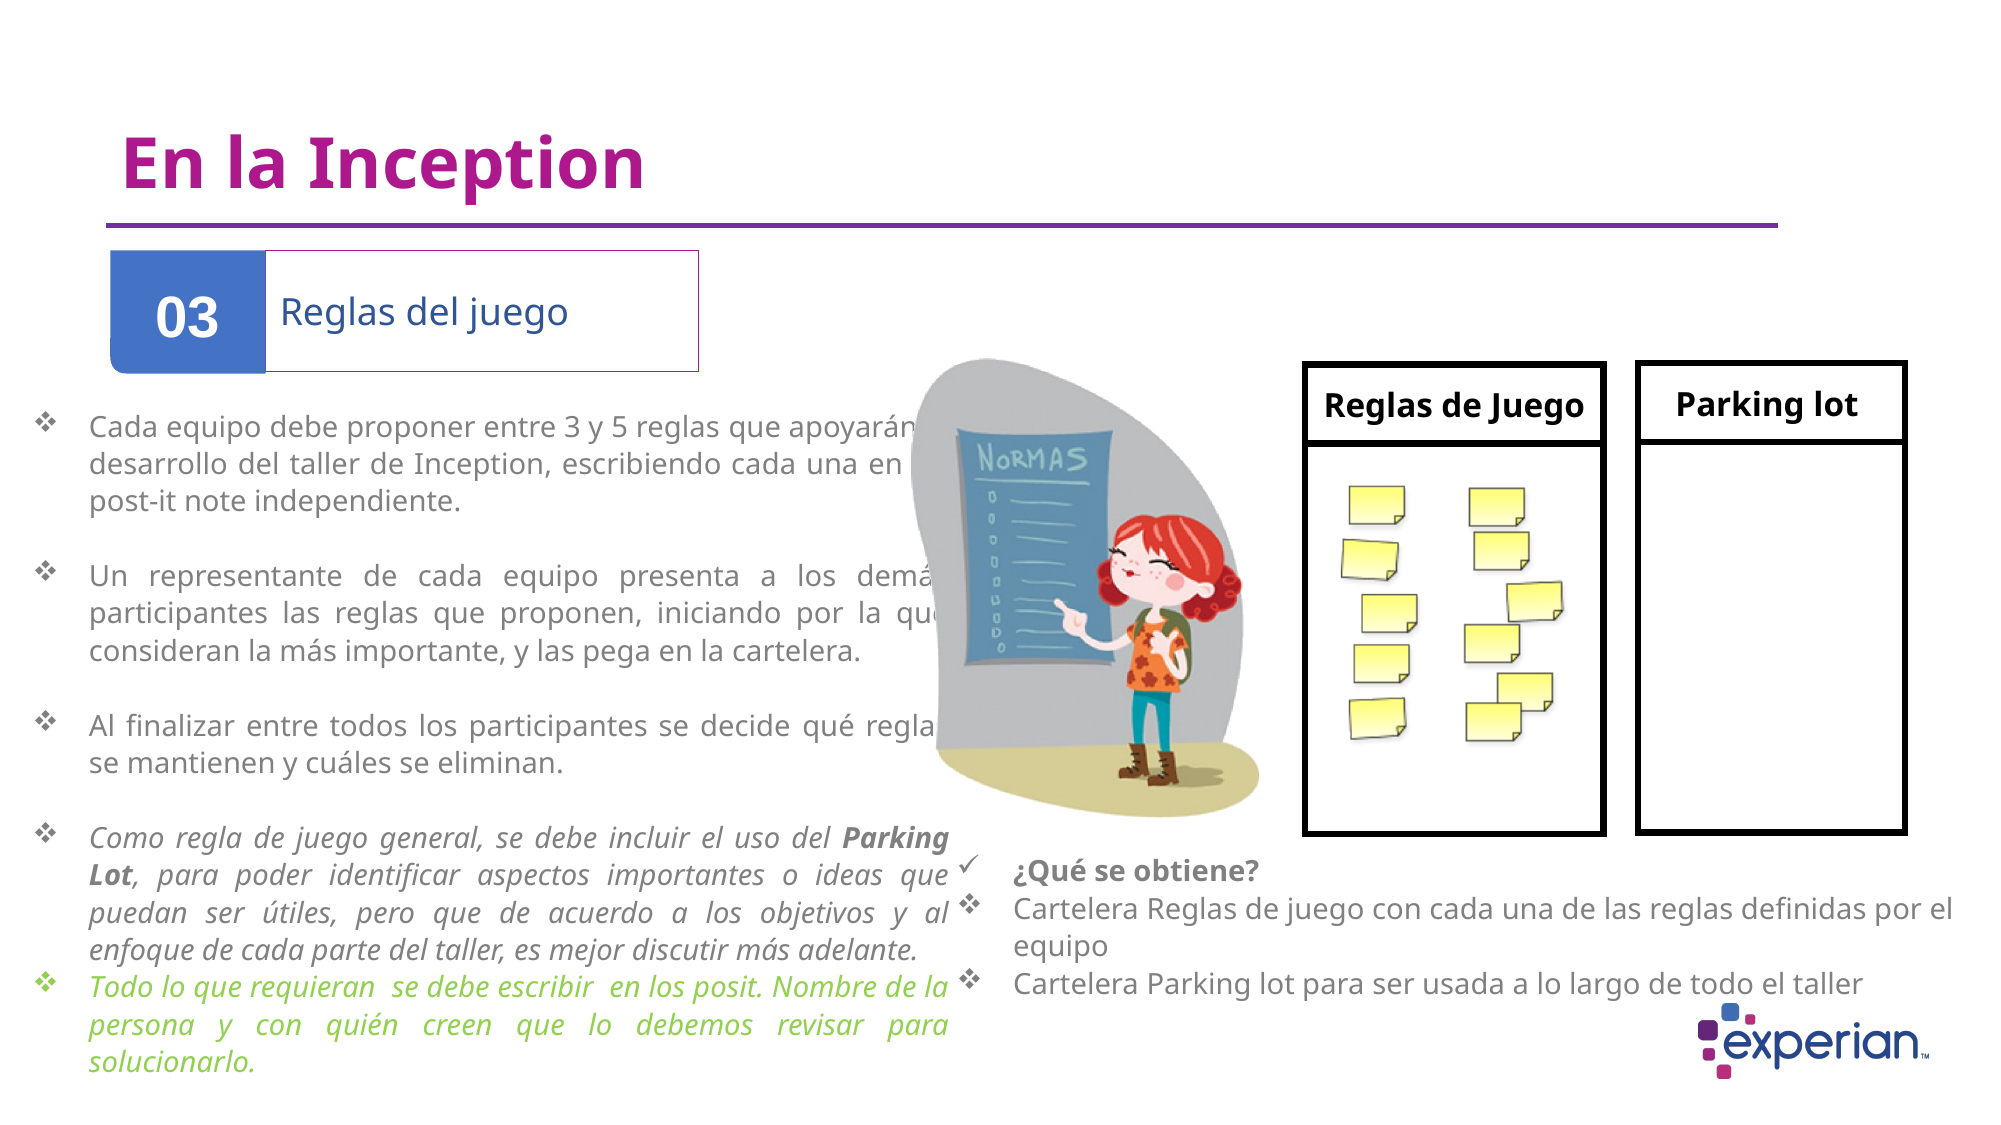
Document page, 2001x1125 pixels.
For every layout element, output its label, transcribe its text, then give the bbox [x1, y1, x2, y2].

text_box [109, 249, 267, 375]
picture [1330, 470, 1429, 751]
picture [1698, 1008, 1929, 1079]
text_box Parking lot [1637, 375, 1906, 431]
text_box [1304, 363, 1605, 444]
text_box [1637, 443, 1906, 834]
text_box Reglas del juego [267, 250, 699, 372]
text_box [1637, 362, 1906, 375]
text_box [1637, 431, 1906, 443]
text_box Cada equipo debe proponer entre 3 y 5 reglas que apoyarán el desarrollo del taller de Inception, escribiendo cada una en un post-it note independiente. Un representante de cada equipo presenta a los demás participantes las reglas que proponen, iniciando por la que consideran la más importante, y las pega en la cartelera. Al finalizar entre todos los participantes se decide qué reglas se mantienen y cuáles se eliminan. Como regla de juego general, se debe incluir el uso del Parking Lot, para poder identificar aspectos importantes o ideas que puedan ser útiles, pero que de acuerdo a los objetivos y al enfoque de cada parte del taller, es mejor discutir más adelante. Todo lo que requieran se debe escribir en los posit. Nombre de la persona y con quién creen que lo debemos revisar para solucionarlo. [17, 398, 965, 1125]
picture [911, 358, 1259, 818]
picture [1436, 471, 1574, 782]
text_box [1304, 444, 1605, 835]
text_box ¿Qué se obtiene? Cartelera Reglas de juego con cada una de las reglas definidas por el equipo Cartelera Parking lot para ser usada a lo largo de todo el taller [965, 842, 1969, 1008]
text_box En la Inception [105, 119, 1656, 212]
text_box Reglas de Juego [1305, 377, 1604, 432]
text_box 03 [110, 252, 266, 376]
